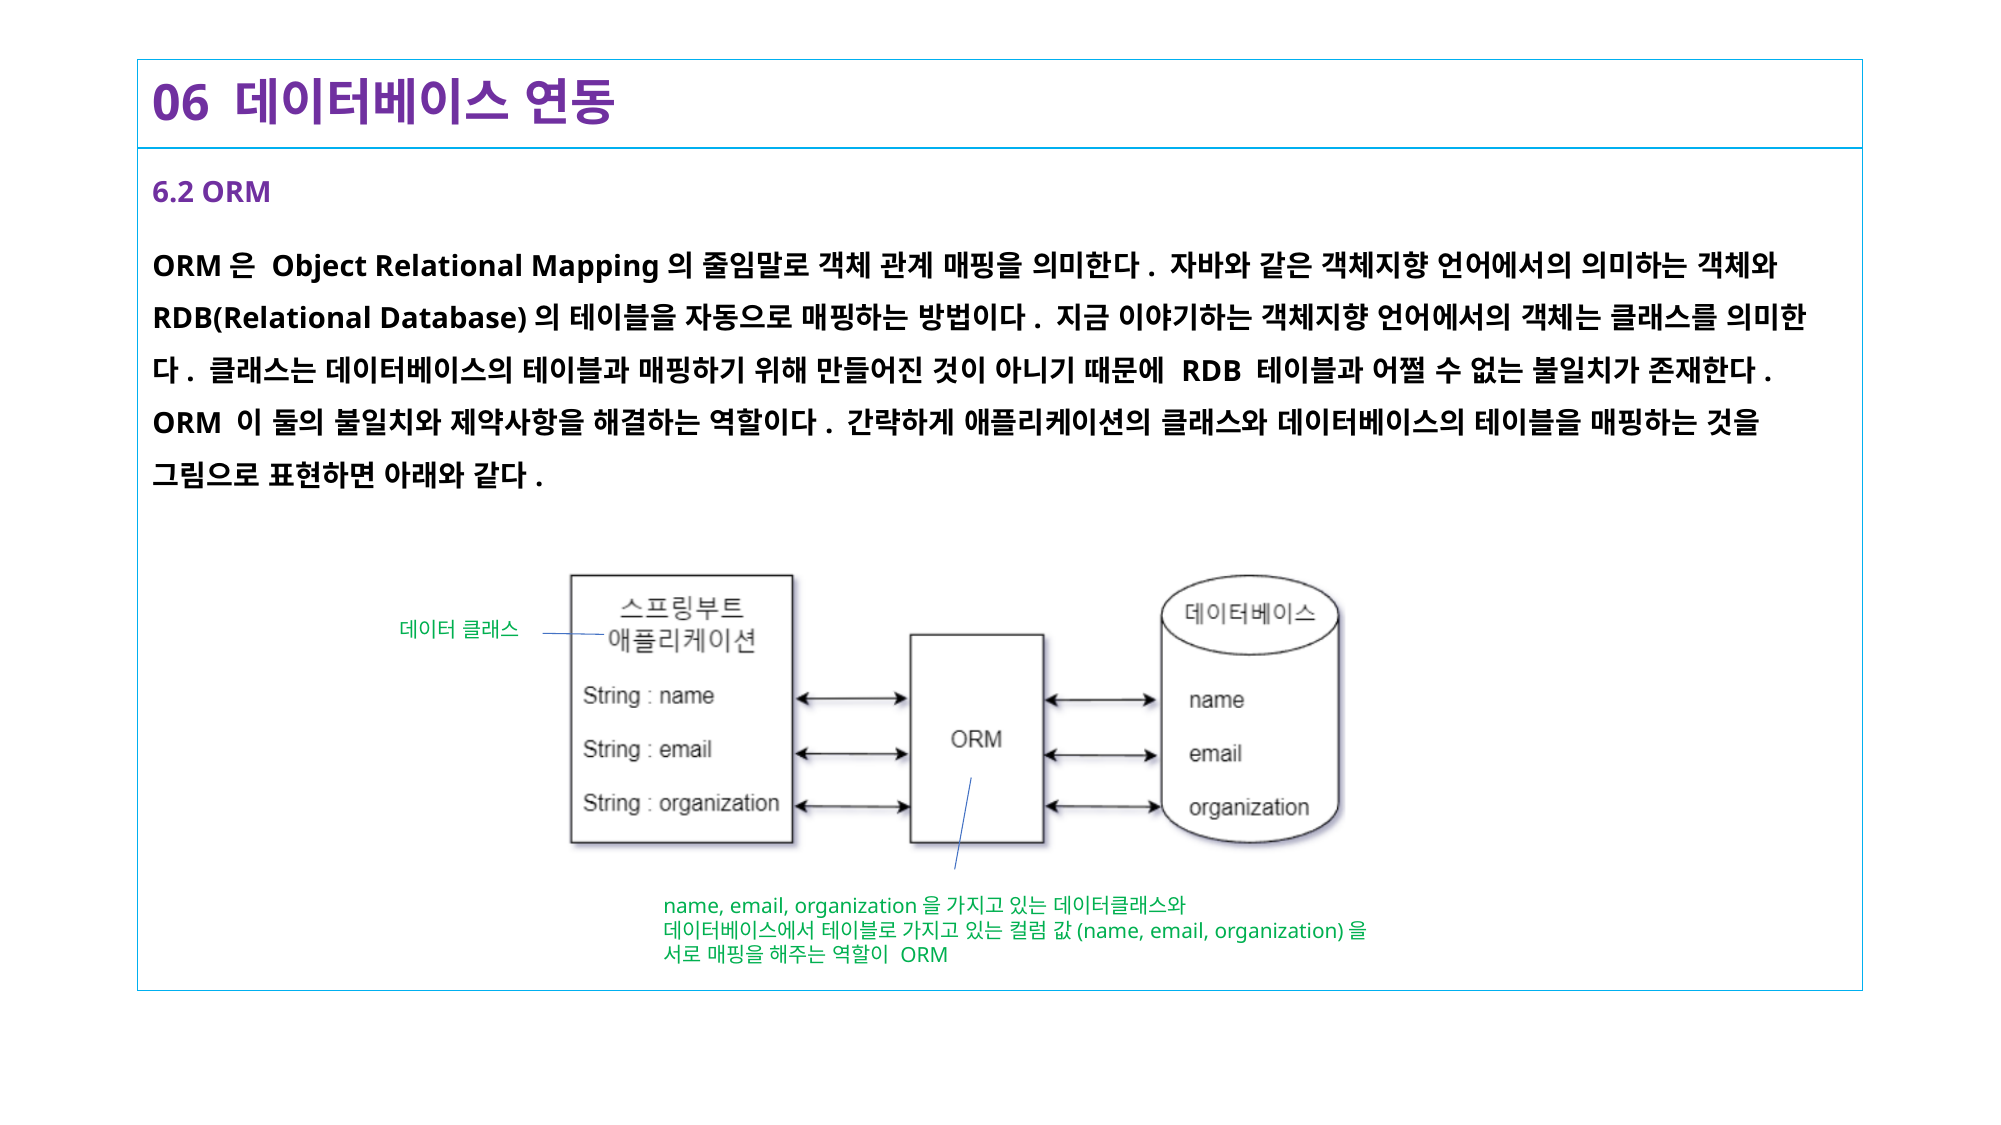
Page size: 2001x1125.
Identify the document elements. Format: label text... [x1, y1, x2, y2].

text_box 데이터 클래스 [385, 609, 535, 649]
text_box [954, 777, 972, 870]
list 6.2 ORM ORM은 Object Relational Mapping의 줄임말로 객체 관계 매핑을 의미한다. 자바와 같은 객체지향 언어에서의 의미하는 객체와 RDB(Relational Database)의 테이블을 자동으로 매핑하는 방법이다. 지금 이야기하는 객체지향 언어에서의 객체는 클래스를 의미한다. 클래스는 데이터베이스의 테이블과 매핑하기 위해 만들어진 것이 아니기 때문에 RDB 테이블과 어쩔 수 없는 불일치가 존재한다. ORM 이 둘의 불일치와 제약사항을 해결하는 역할이다. 간략하게 애플리케이션의 클래스와 데이터베이스의 테이블을 매핑하는 것을 그림으로 표현하면 아래와 같다. [137, 148, 1863, 991]
text_box name, email, organization을 가지고 있는 데이터클래스와 데이터베이스에서 테이블로 가지고 있는 컬럼 값(name, email, organization)을 서로 매핑을 해주는 역할이 ORM [648, 884, 1389, 975]
title 06 데이터베이스 연동 [137, 59, 1863, 148]
picture [549, 549, 1360, 870]
